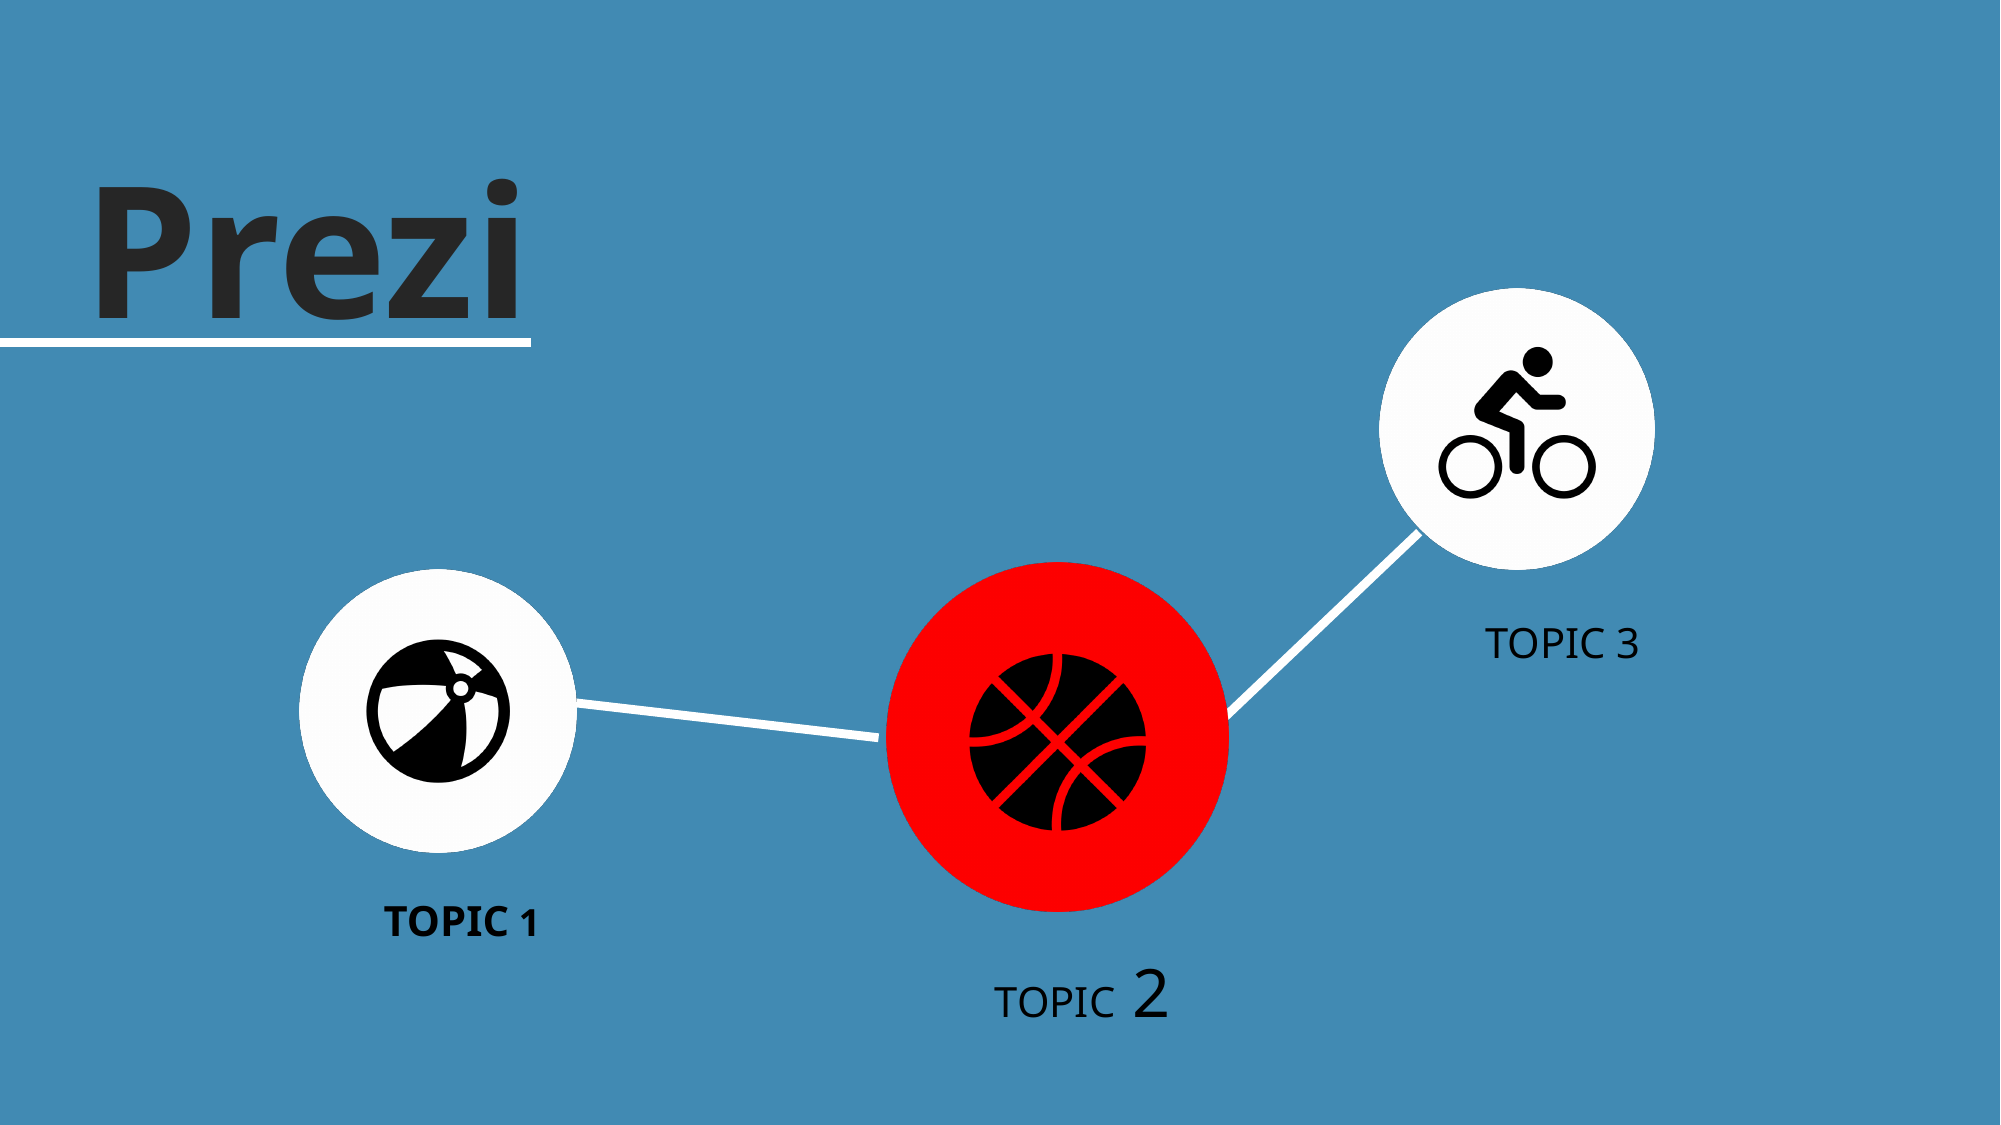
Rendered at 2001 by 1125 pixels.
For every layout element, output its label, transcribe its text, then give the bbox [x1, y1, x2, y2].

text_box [576, 702, 879, 738]
picture [886, 562, 1229, 912]
text_box Prezi [68, 128, 669, 363]
text_box TOPIC 3 [1470, 608, 1954, 674]
picture [1379, 288, 1655, 570]
picture [299, 569, 577, 853]
text_box TOPIC 2 [979, 943, 1463, 1038]
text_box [1221, 532, 1420, 721]
text_box TOPIC 1 [368, 887, 853, 953]
